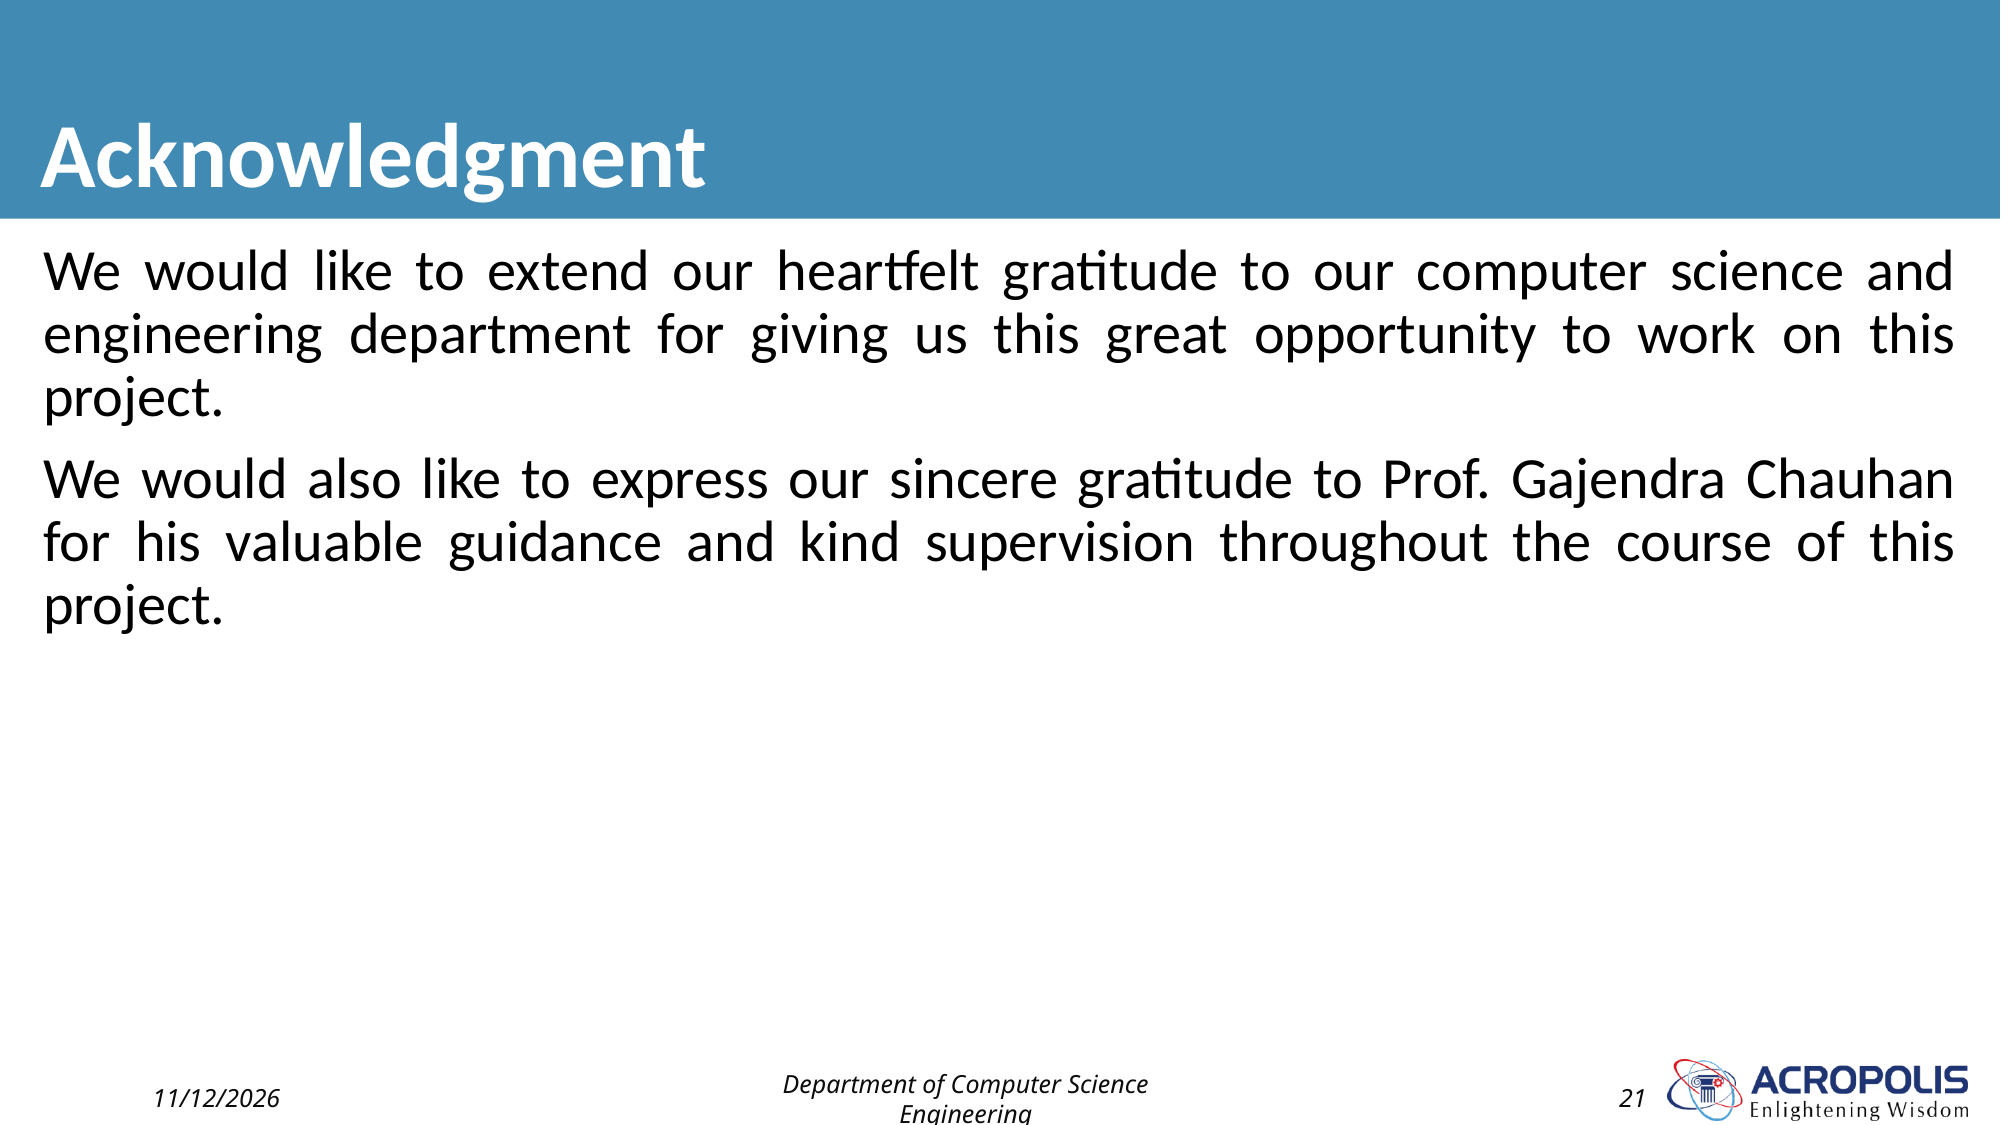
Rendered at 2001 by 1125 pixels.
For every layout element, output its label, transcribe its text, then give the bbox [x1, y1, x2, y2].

title Acknowledgment [25, 0, 1974, 214]
footer Department of Computer Science Engineering [703, 1076, 1229, 1122]
slide_number 21 [1436, 1076, 1662, 1122]
list We would like to extend our heartfelt gratitude to our computer science and engineering department for giving us this great opportunity to work on this project. We would also like to express our sincere gratitude to Prof. Gajendra Chauhan for his valuable guidance and kind supervision throughout the course of this project. [28, 232, 1972, 1072]
picture [1667, 1072, 1968, 1121]
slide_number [137, 1076, 663, 1122]
